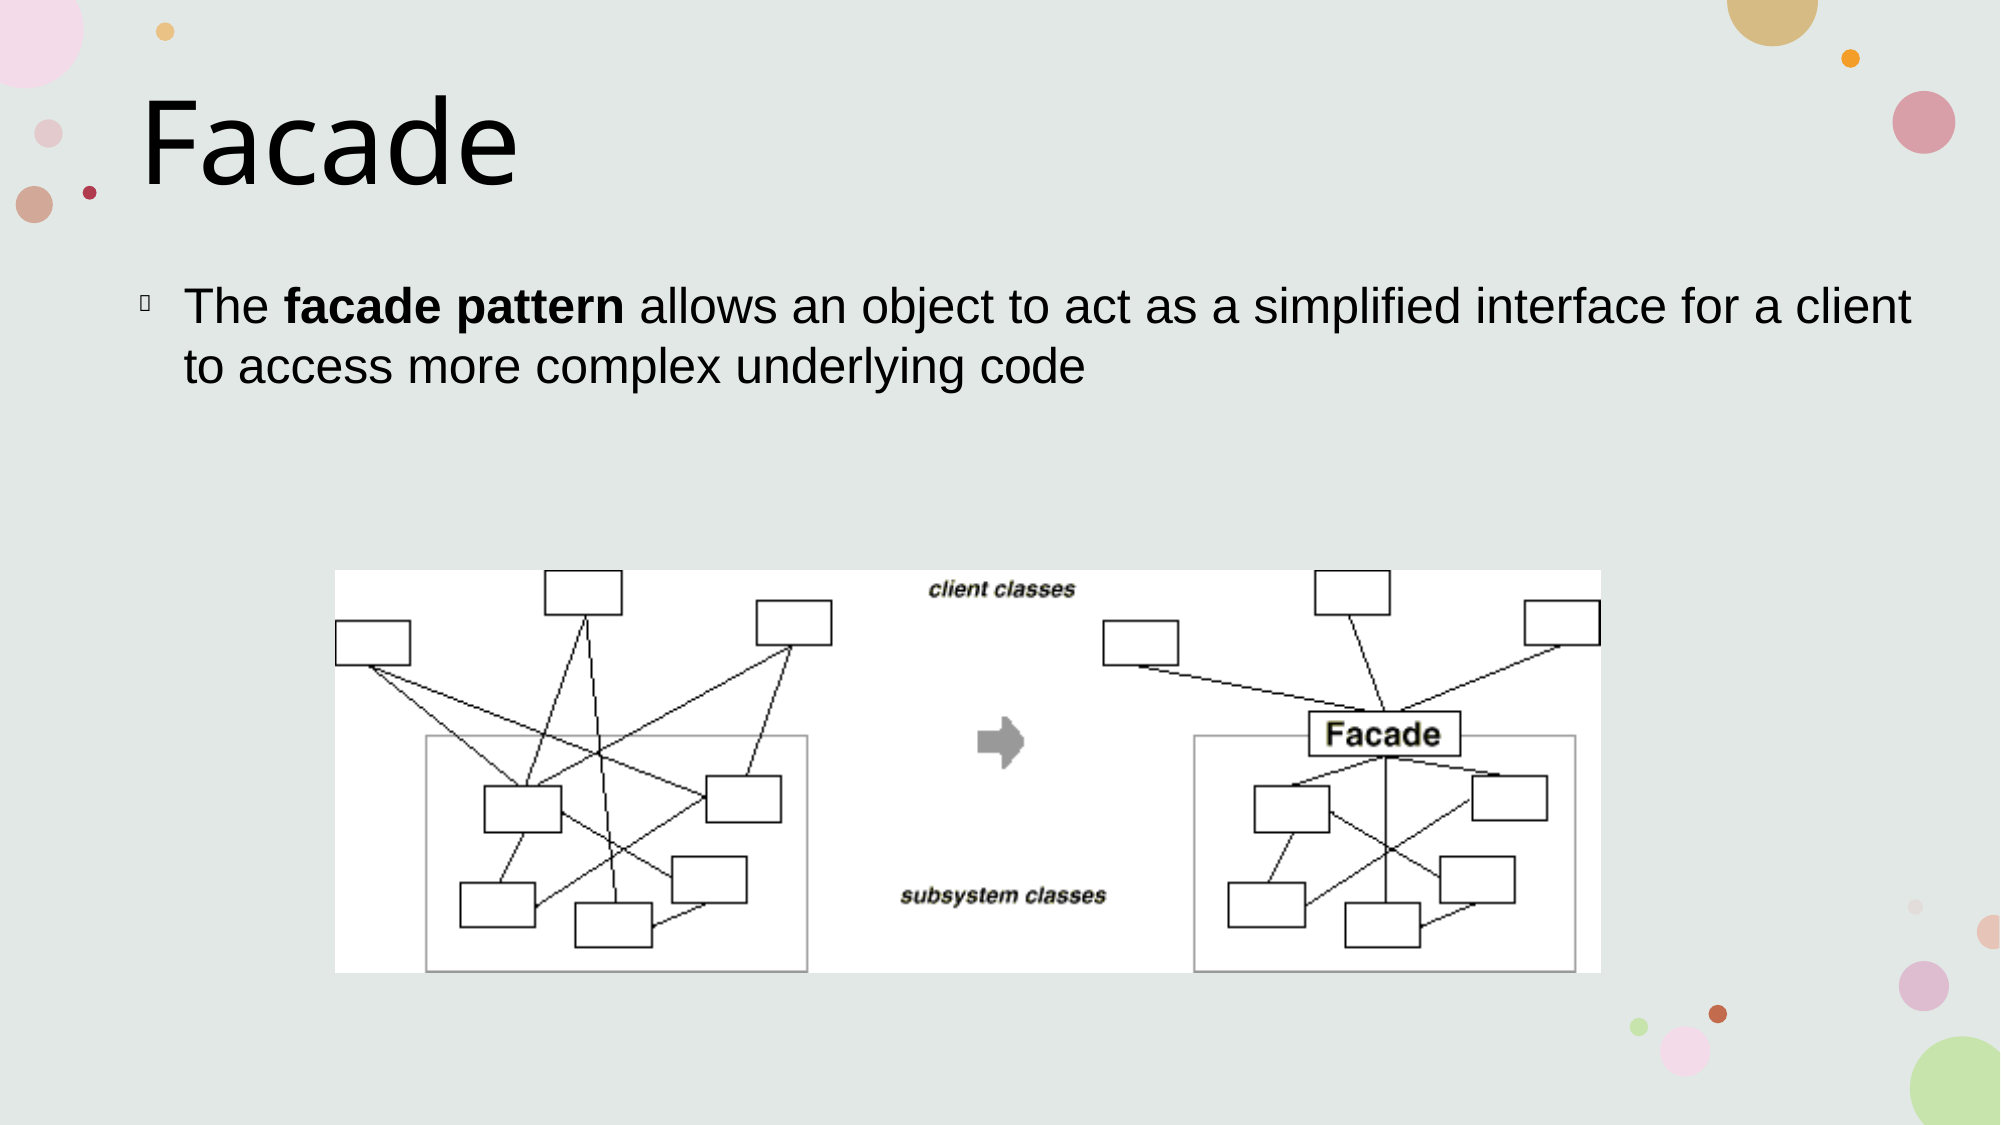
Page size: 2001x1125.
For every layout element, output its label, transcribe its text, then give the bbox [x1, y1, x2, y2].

text_box  [135, 285, 158, 316]
slide_number 43 [1900, 1116, 2000, 1125]
picture [335, 570, 1601, 973]
text_box The facade pattern allows an object to act as a simplified interface for a client to access more complex underlying code [180, 270, 1966, 394]
title Facade [135, 41, 1881, 233]
